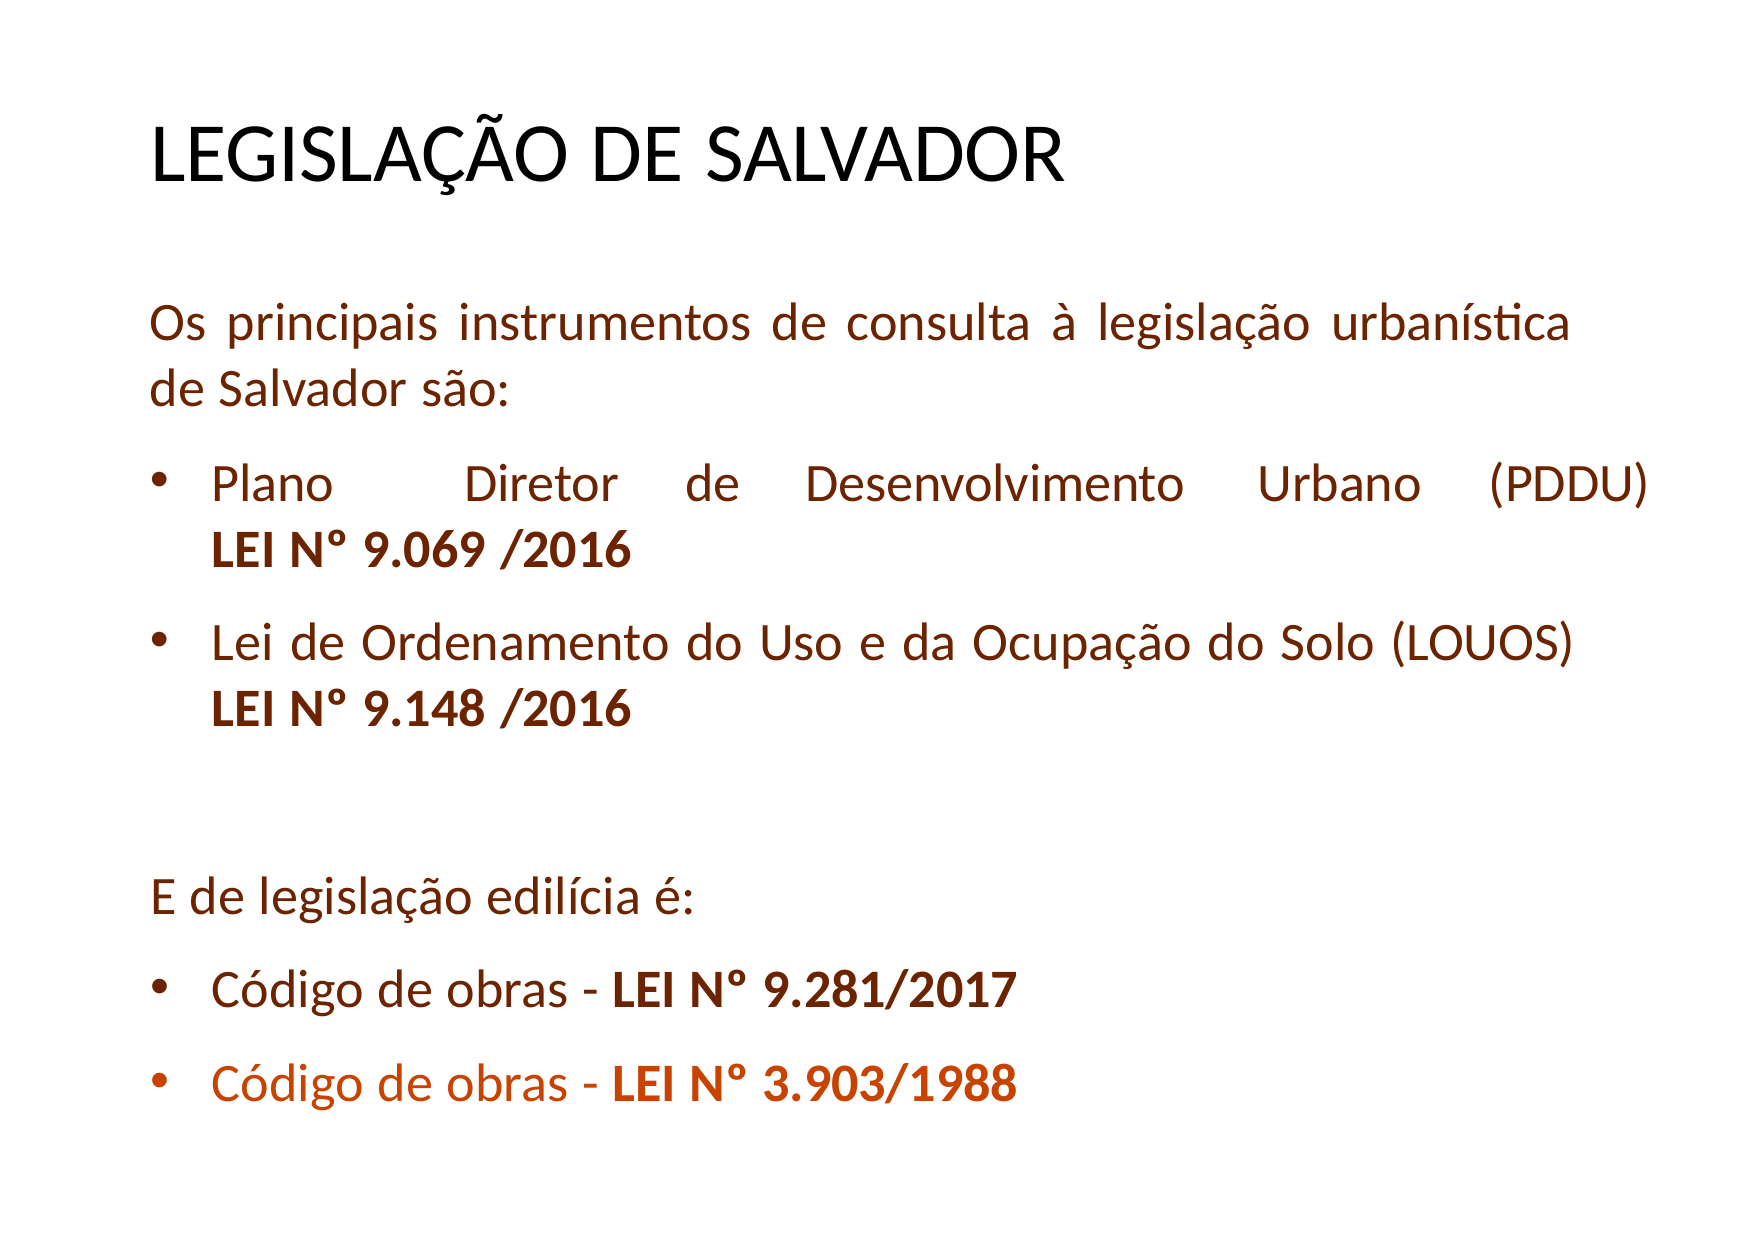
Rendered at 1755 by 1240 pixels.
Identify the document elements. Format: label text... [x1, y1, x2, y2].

text_box Os principais instrumentos de consulta à legislação urbanística de Salvador são: [147, 284, 1591, 417]
text_box Plano Diretor de Desenvolvimento Urbano (PDDU) [147, 443, 1683, 512]
text_box E de legislação edilícia é: Código de obras - LEI Nº 9.281/2017 Código de obras - LEI Nº 3.903/1988 [147, 829, 1027, 1113]
title LEGISLAÇÃO DE SALVADOR [147, 94, 1163, 304]
text_box LEI Nº 9.069 /2016 Lei de Ordenamento do Uso e da Ocupação do Solo (LOUOS) LEI Nº 9.148 /2016 [147, 482, 1591, 738]
